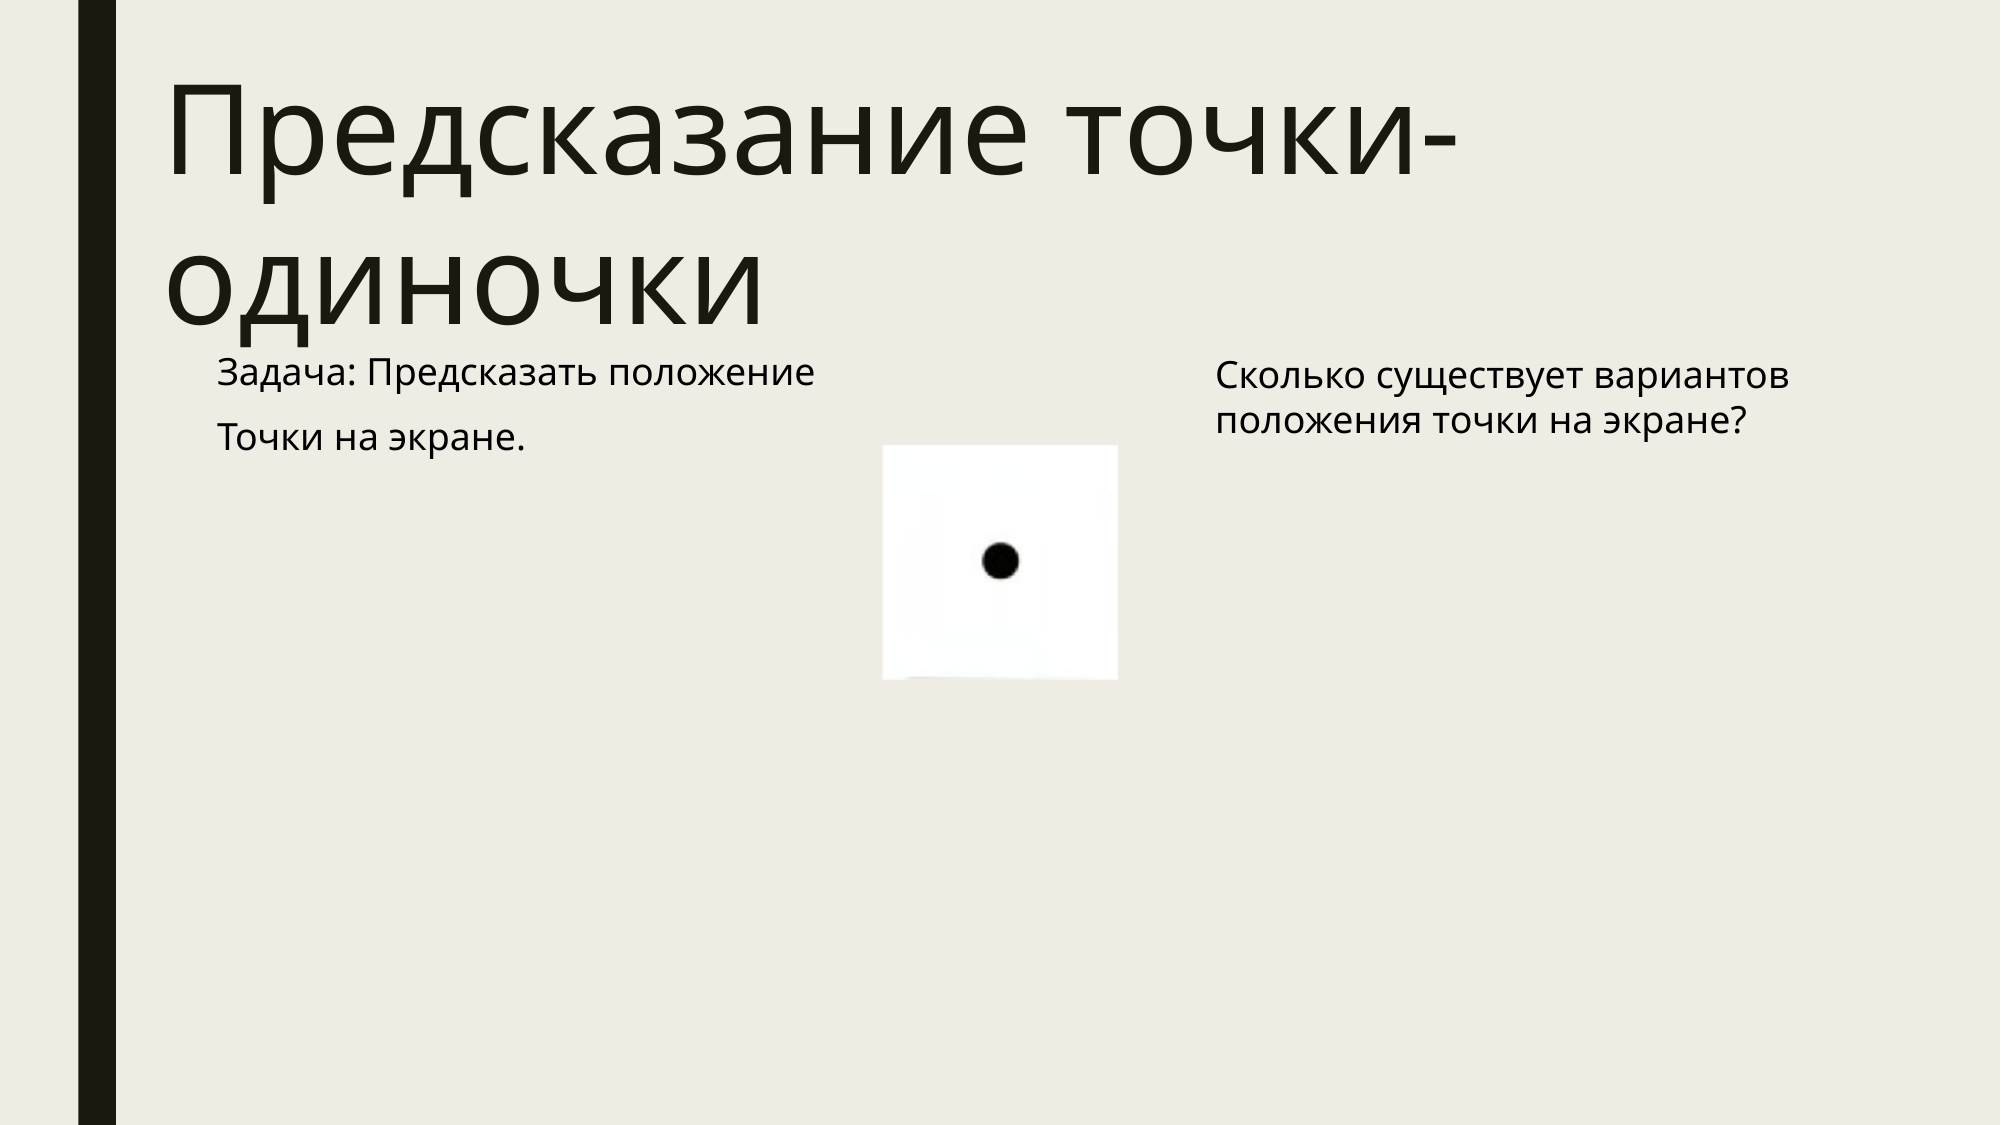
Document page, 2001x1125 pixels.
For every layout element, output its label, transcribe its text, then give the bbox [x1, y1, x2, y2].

text_box Сколько существует вариантов положения точки на экране? [1199, 343, 1938, 494]
picture [882, 445, 1118, 680]
title Предсказание точки-одиночки [162, 50, 1789, 351]
text_box Задача: Предсказать положение Точки на экране. [200, 351, 1199, 466]
